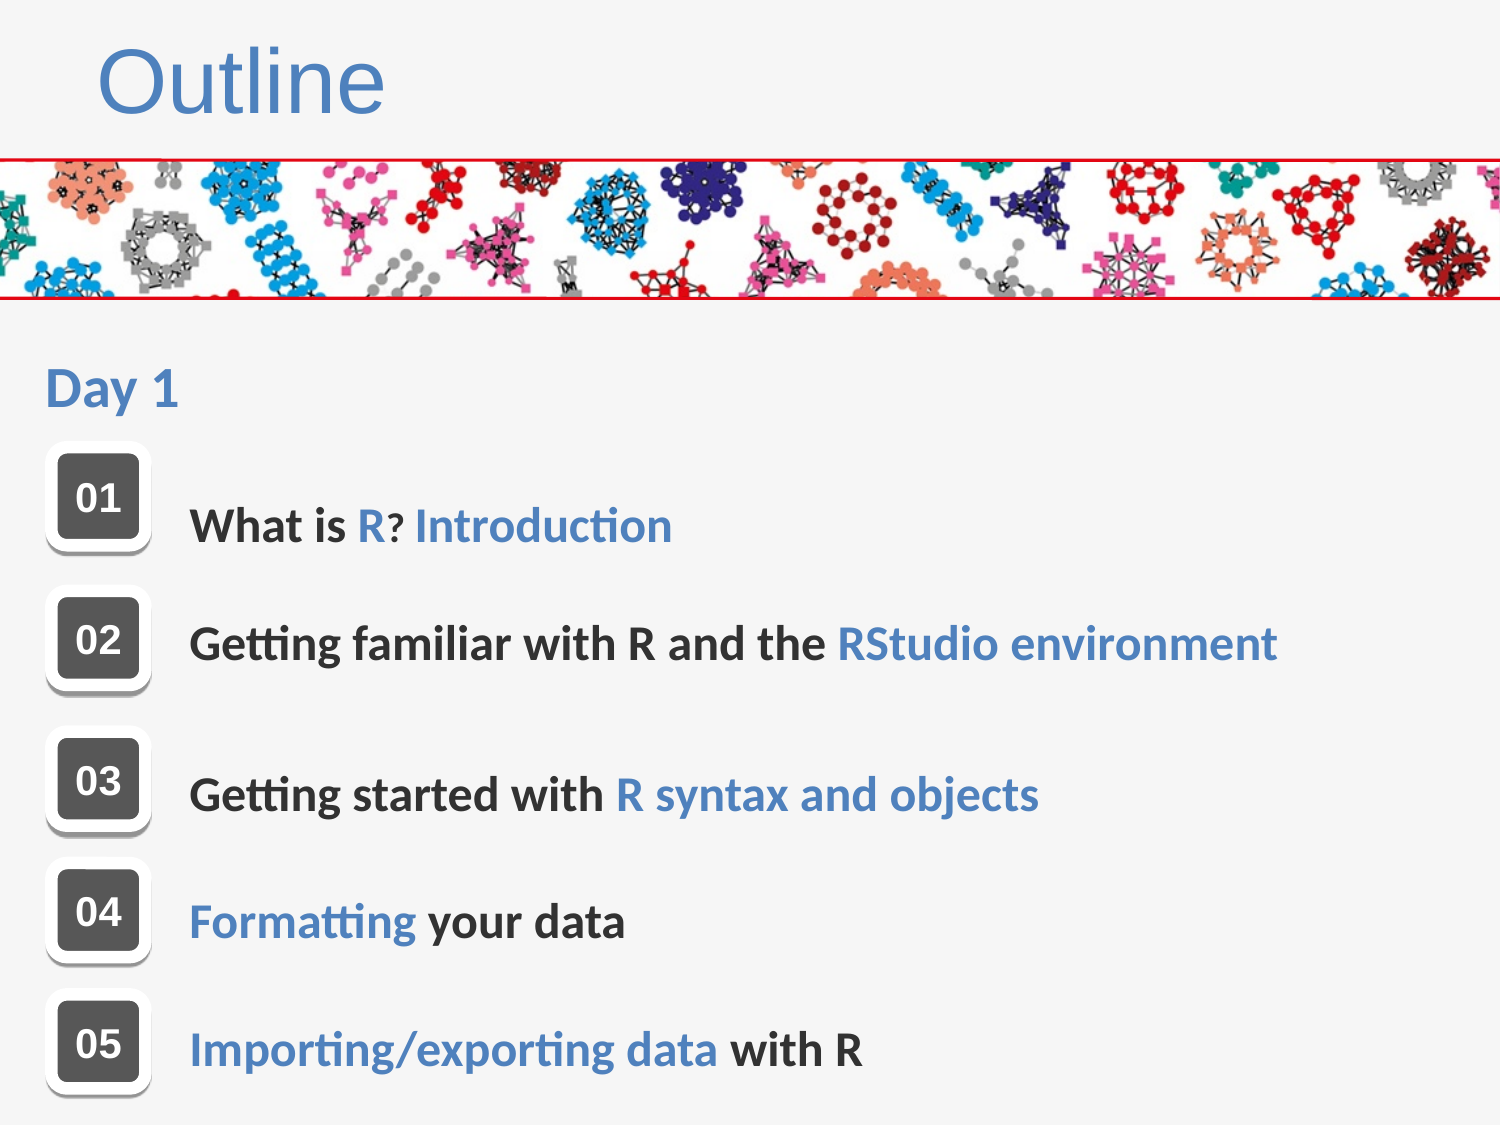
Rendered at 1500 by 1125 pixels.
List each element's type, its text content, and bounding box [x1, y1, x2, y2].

text_box Formatting your data [174, 881, 806, 956]
picture [241, 180, 248, 187]
text_box Getting started with R syntax and objects [189, 732, 1421, 851]
picture [252, 187, 259, 195]
text_box Importing/exporting data with R [189, 1029, 1134, 1125]
text_box Outline [72, 34, 1376, 134]
picture [234, 169, 244, 173]
text_box What is R? Introduction [189, 463, 1134, 581]
text_box 01 [51, 447, 146, 546]
text_box 04 [51, 862, 146, 958]
text_box 02 [51, 590, 146, 685]
picture [0, 162, 1500, 296]
text_box Getting familiar with R and the RStudio environment [189, 581, 1421, 700]
text_box Day 1 [45, 325, 991, 444]
text_box 05 [51, 994, 146, 1089]
picture [252, 170, 257, 179]
text_box 03 [51, 731, 146, 826]
picture [260, 162, 269, 168]
